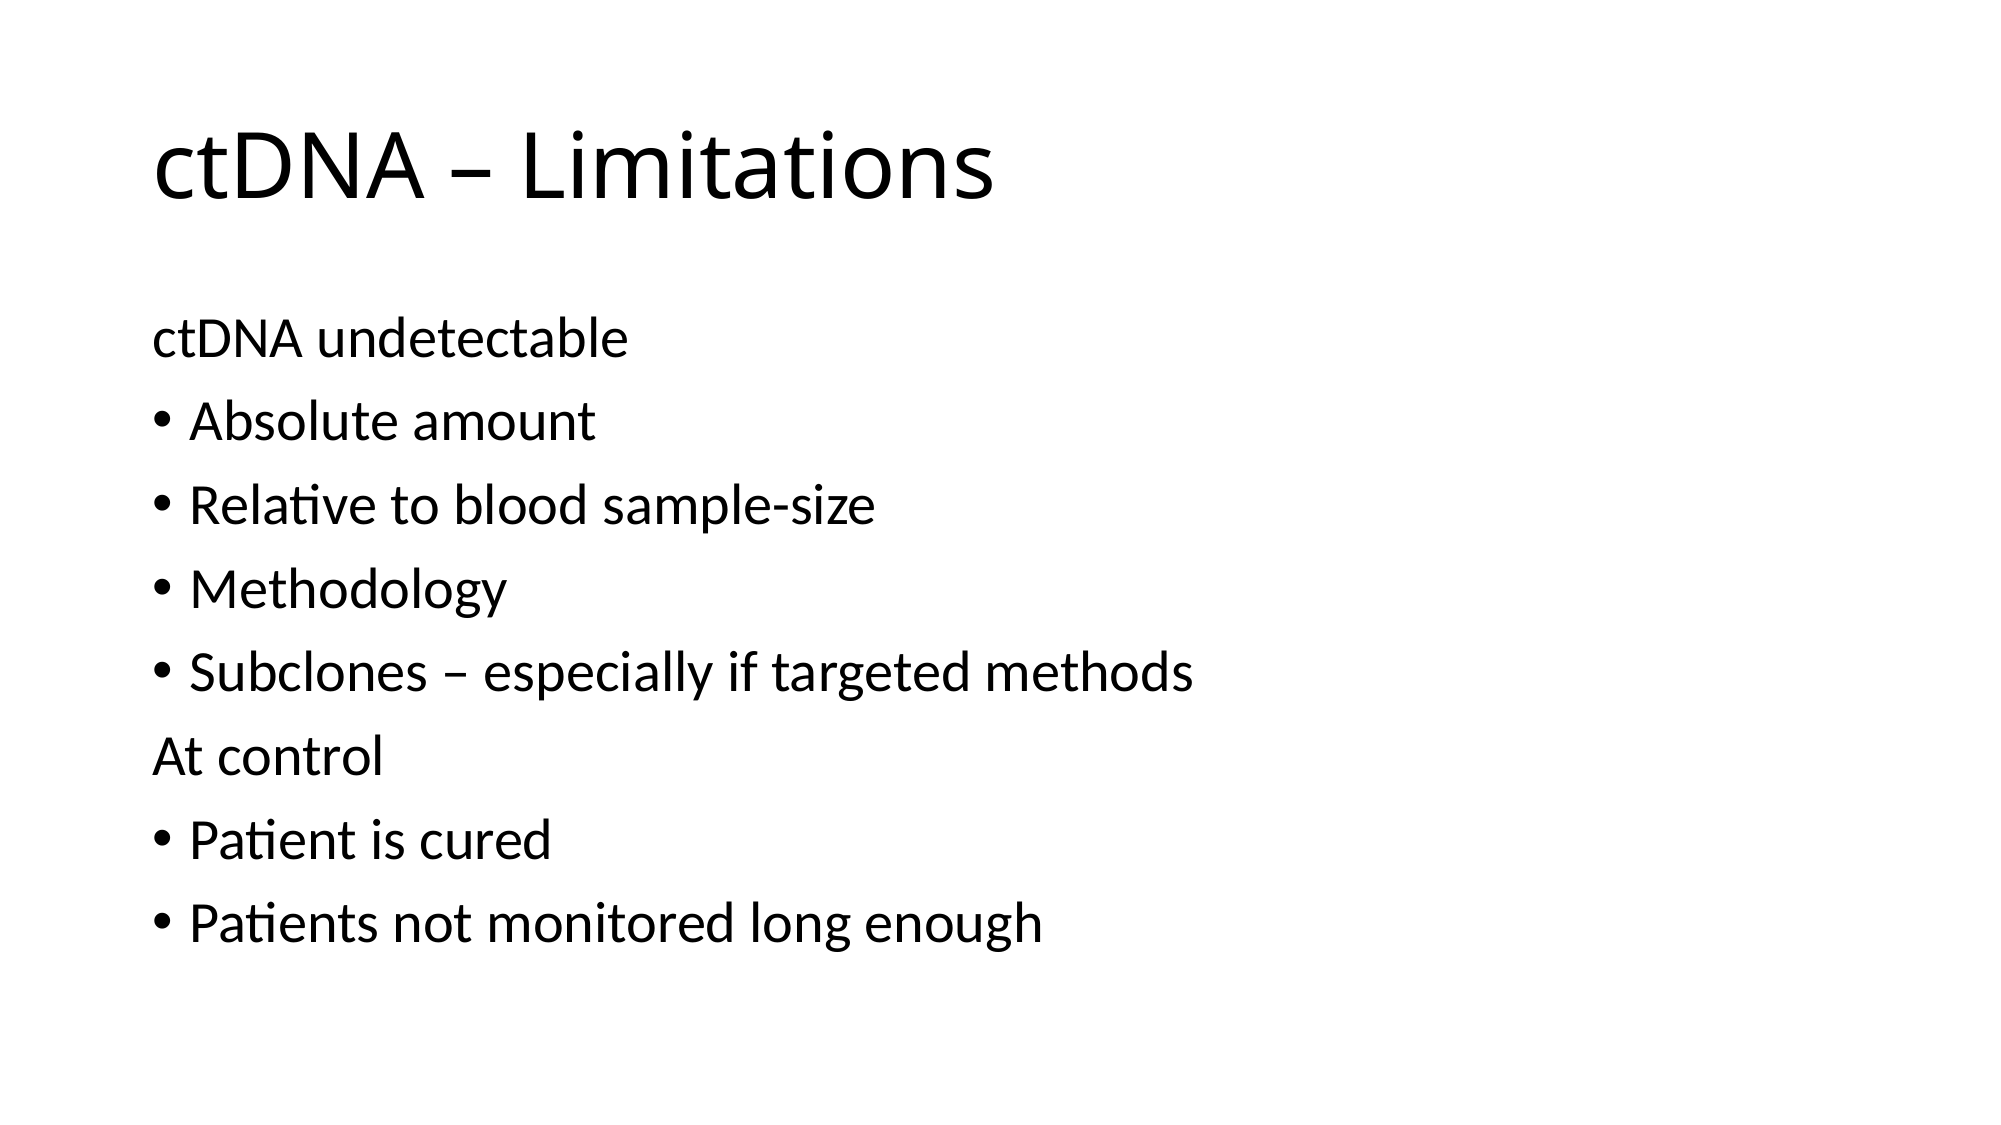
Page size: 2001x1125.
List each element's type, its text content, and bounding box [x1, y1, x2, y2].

title ctDNA – Limitations [137, 59, 1863, 278]
list ctDNA undetectable Absolute amount Relative to blood sample-size Methodology Subclones – especially if targeted methods At control Patient is cured Patients not monitored long enough [137, 299, 1863, 1014]
